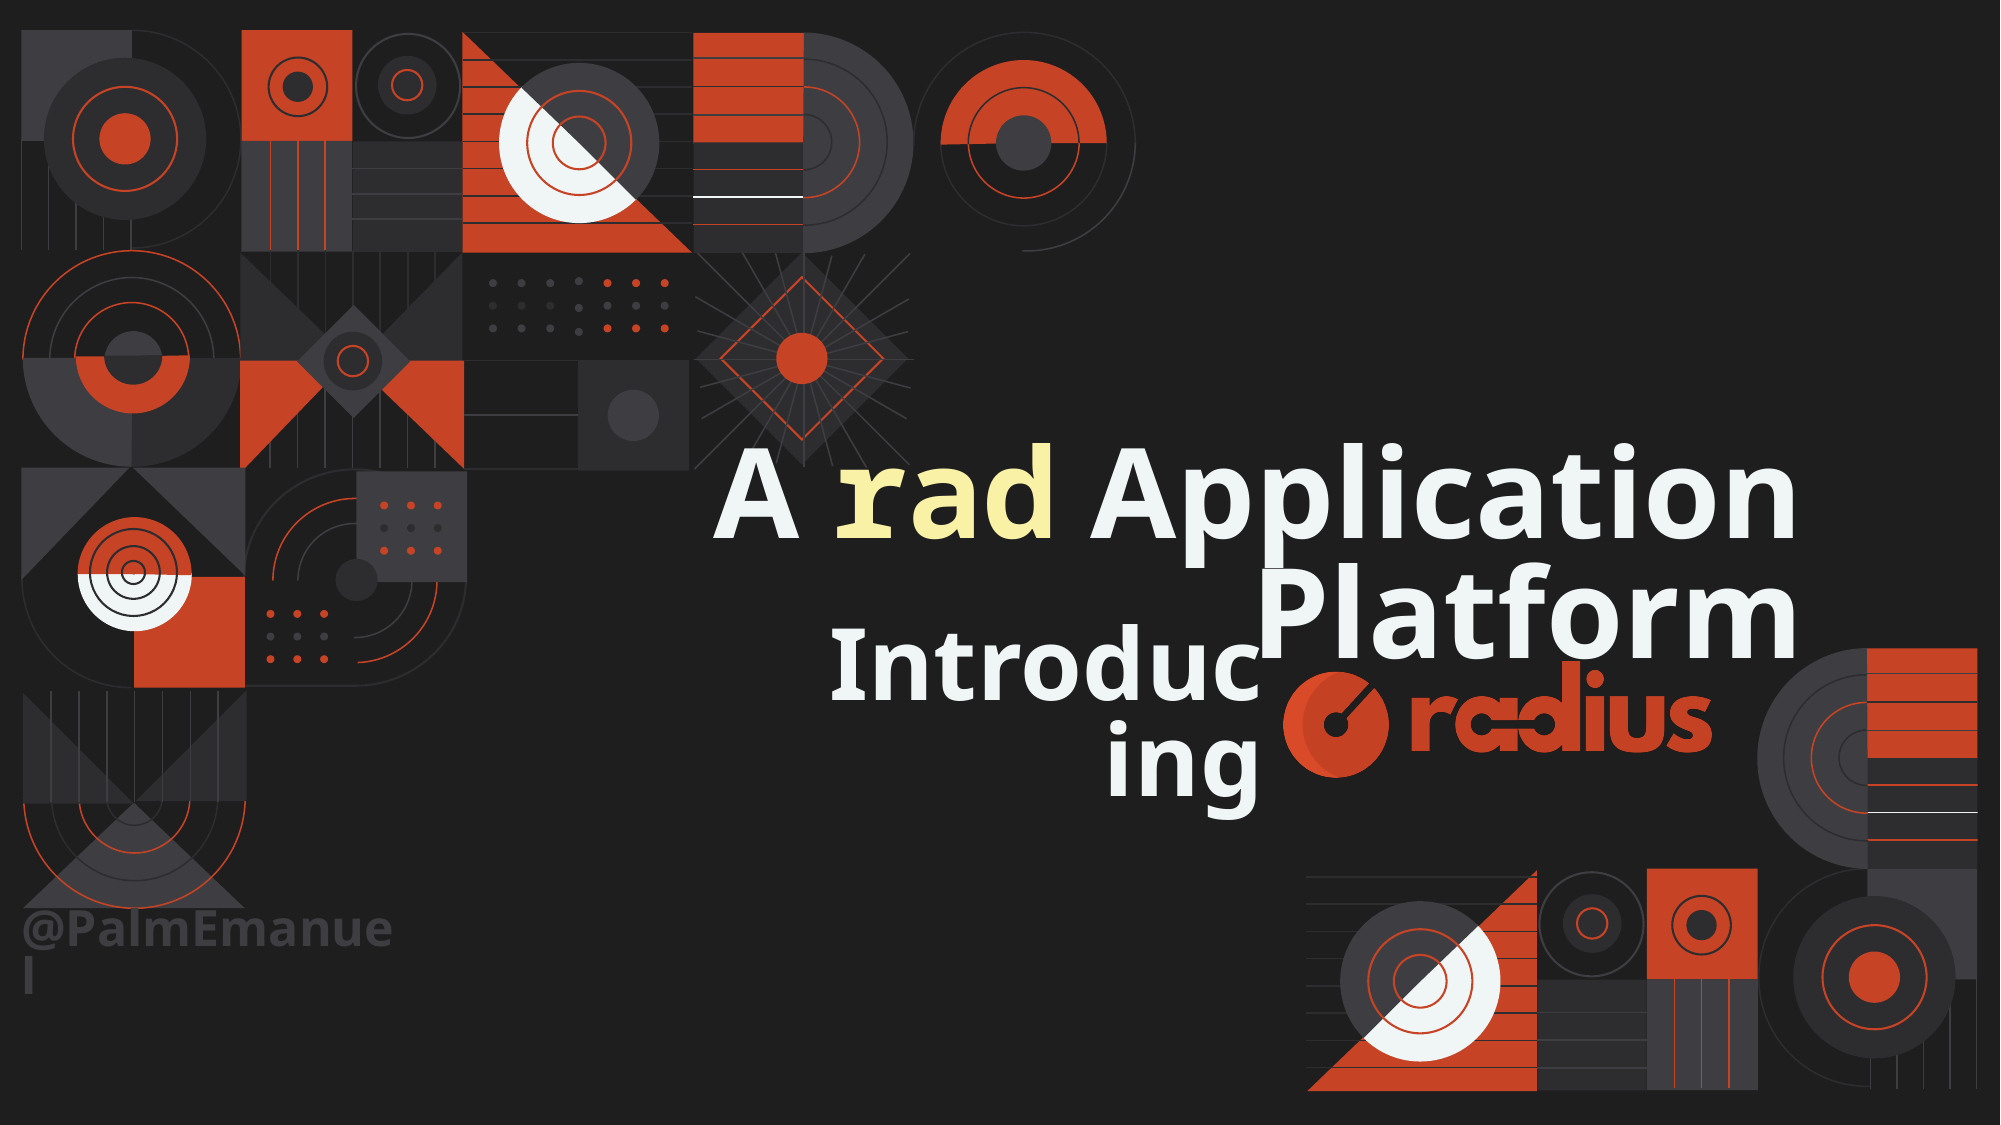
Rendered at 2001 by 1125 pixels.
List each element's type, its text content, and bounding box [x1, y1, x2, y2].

picture [1283, 661, 1712, 778]
text_box @PalmEmanuel [1, 916, 422, 995]
text_box Introducing [788, 614, 1284, 825]
title A rad Application Platform [403, 439, 1824, 686]
